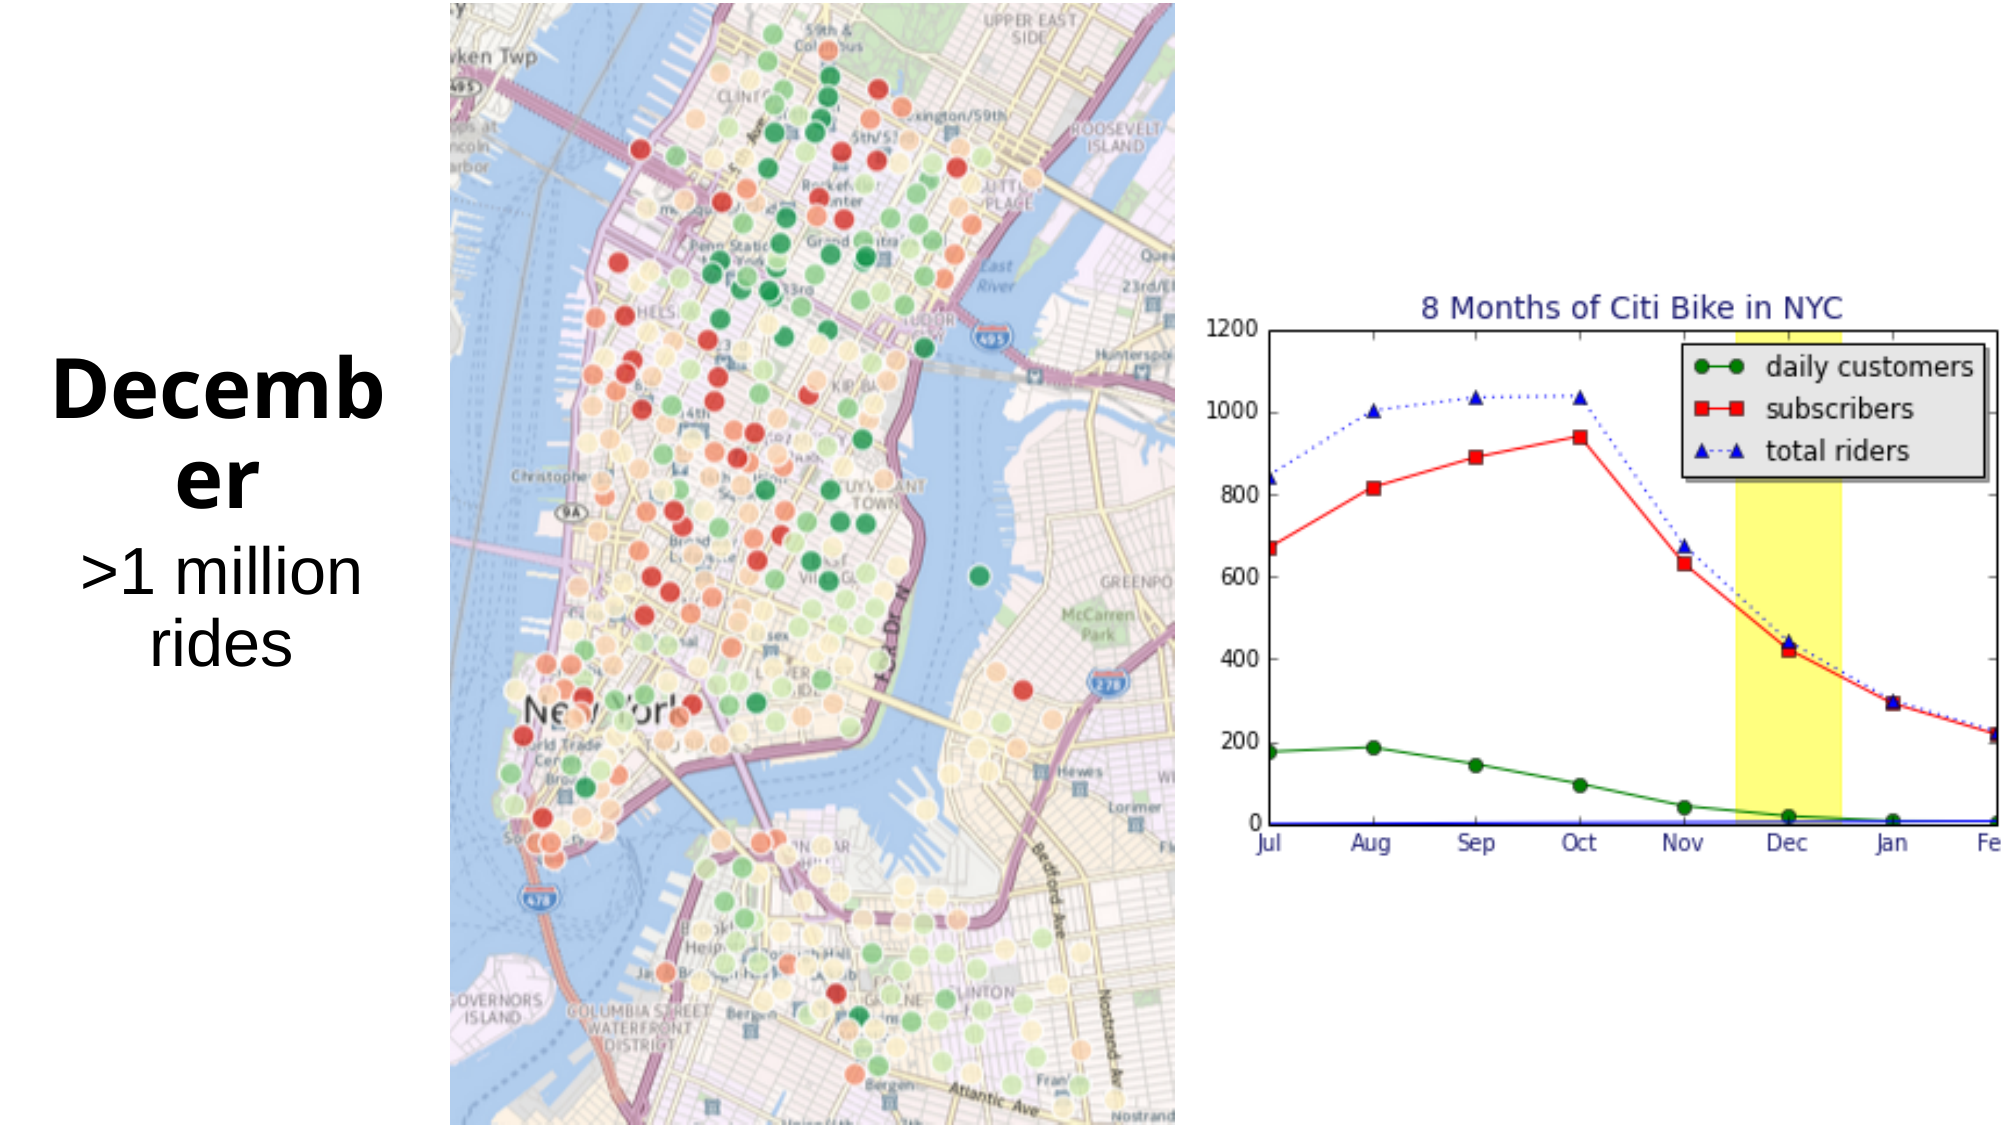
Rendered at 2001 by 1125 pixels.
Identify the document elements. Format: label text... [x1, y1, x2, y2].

text_box December [23, 312, 412, 484]
text_box >1 million rides [0, 484, 450, 733]
picture [450, 3, 1175, 1125]
picture [1195, 275, 2001, 876]
